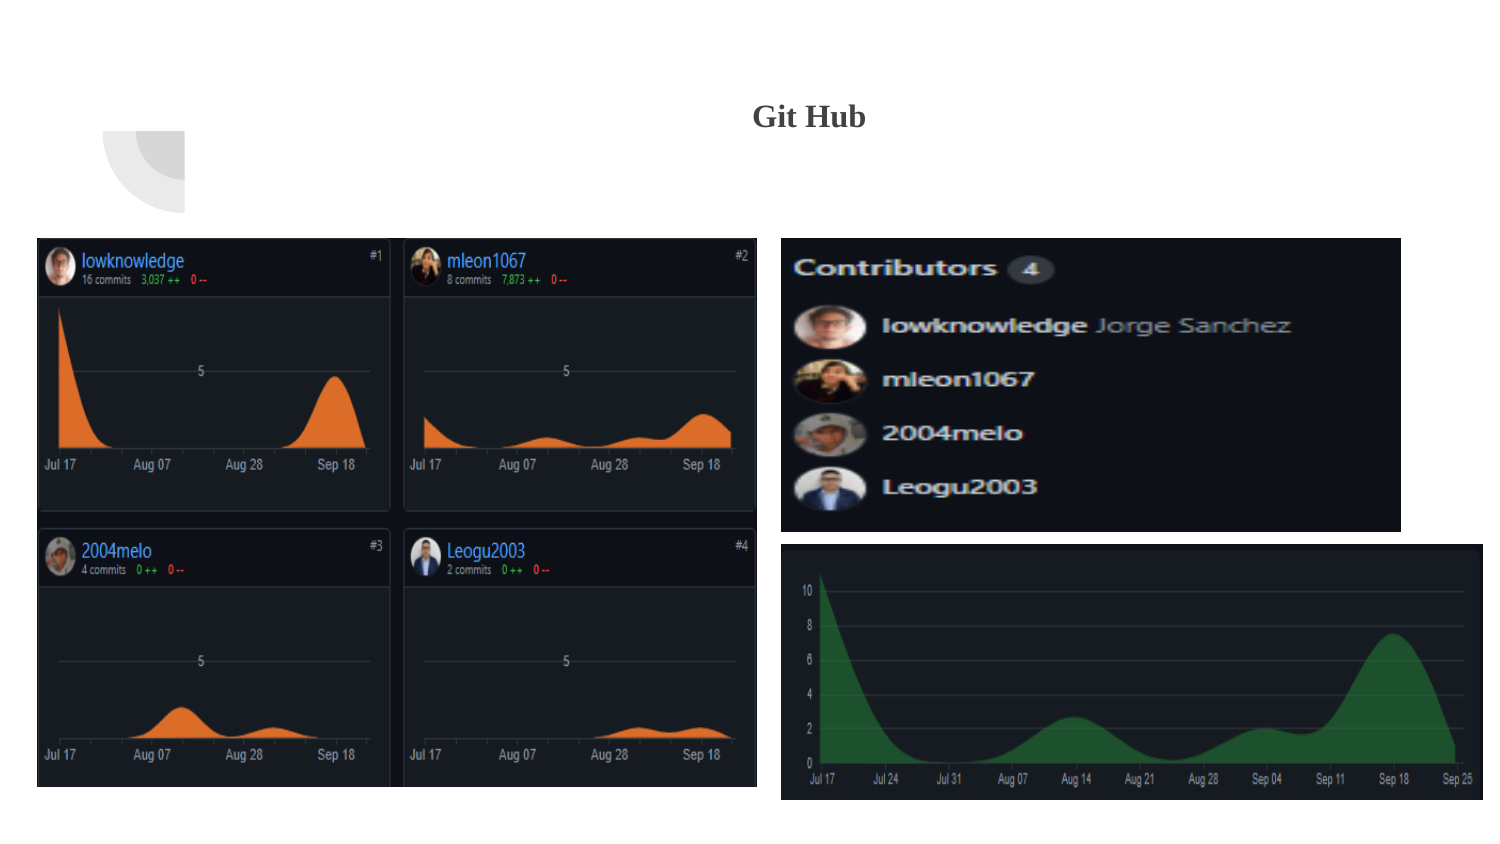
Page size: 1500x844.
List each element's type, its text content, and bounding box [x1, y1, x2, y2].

picture [781, 237, 1401, 532]
picture [37, 237, 757, 787]
title Git Hub [195, 80, 1349, 170]
picture [781, 544, 1483, 800]
